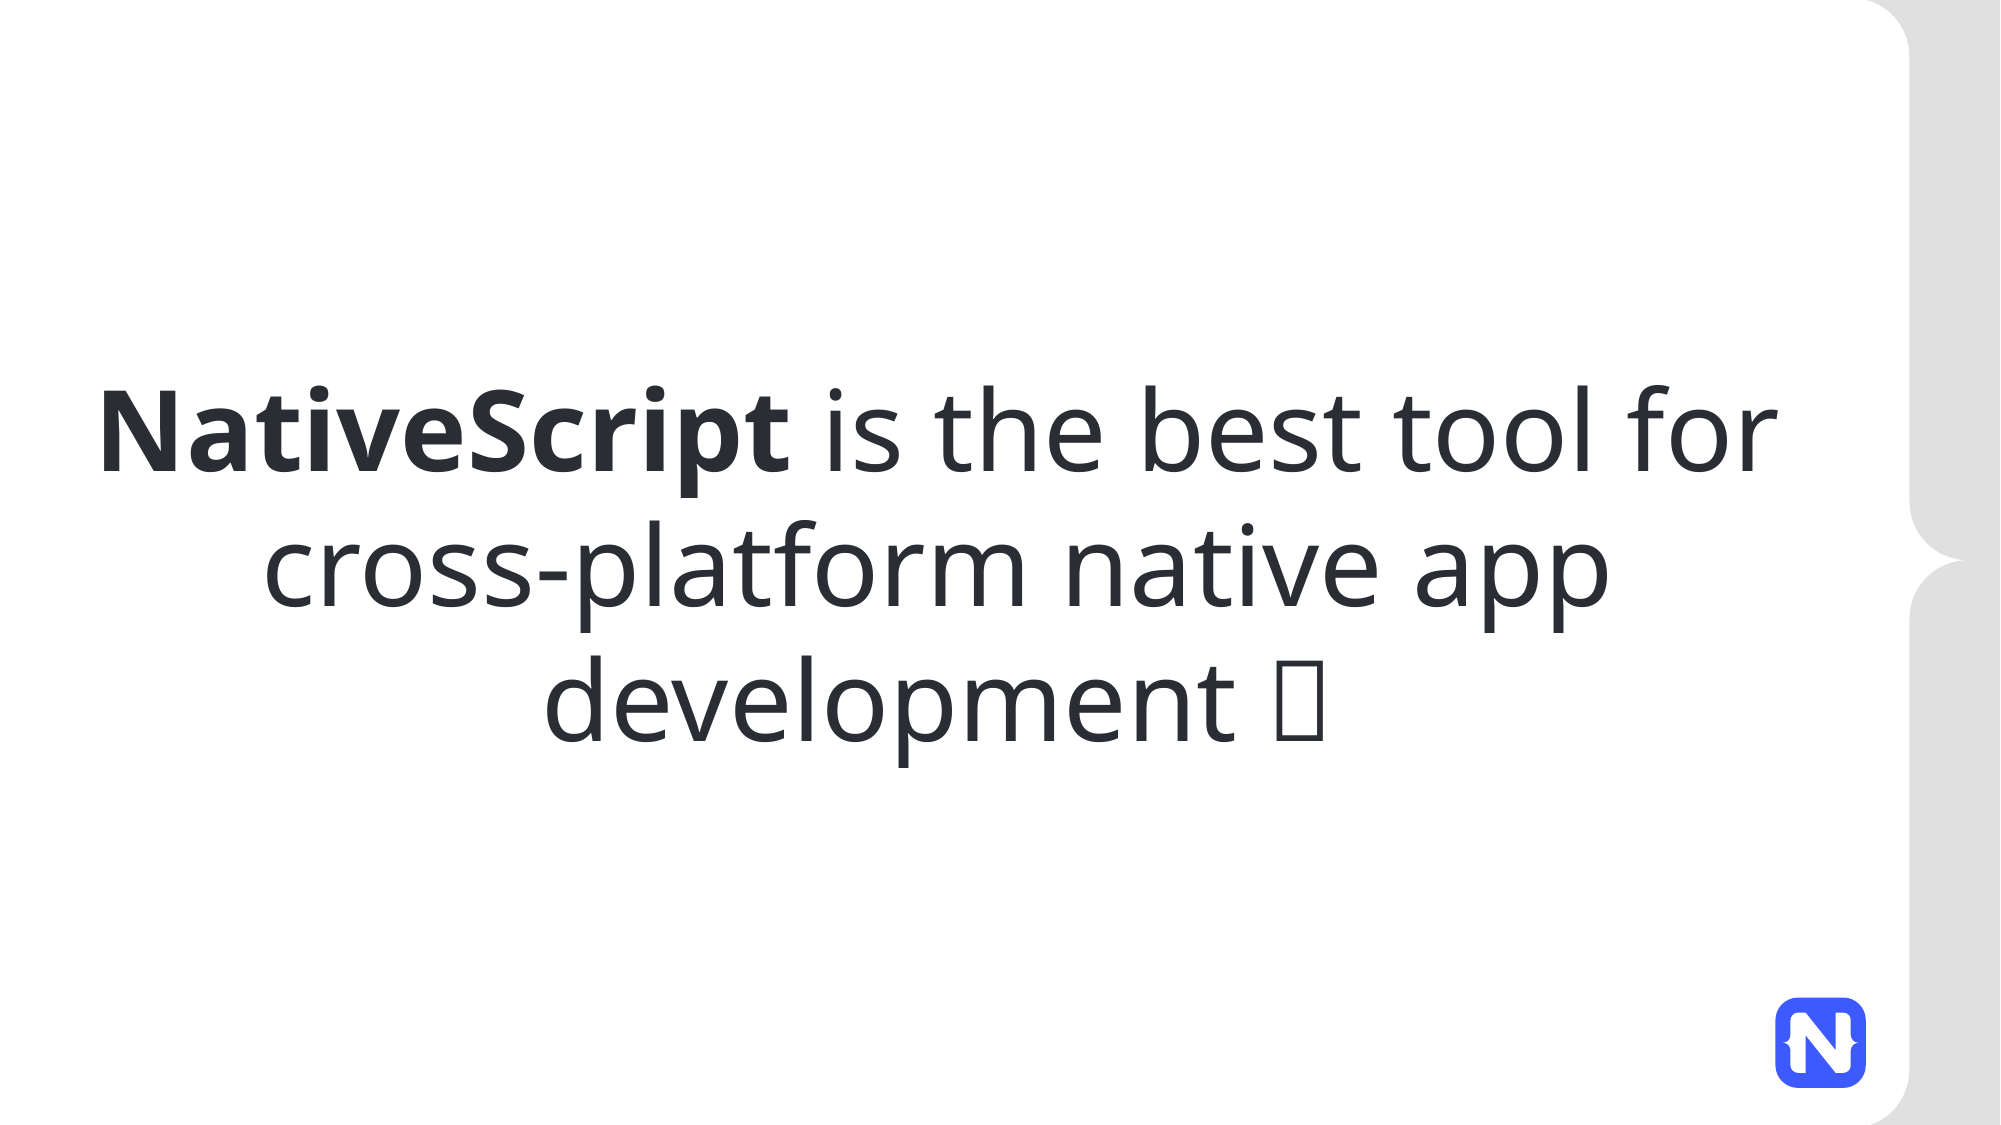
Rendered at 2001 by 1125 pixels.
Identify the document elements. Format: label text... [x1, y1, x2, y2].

list NativeScript is the best tool for cross-platform native app development 🎉 [0, 73, 1905, 1049]
